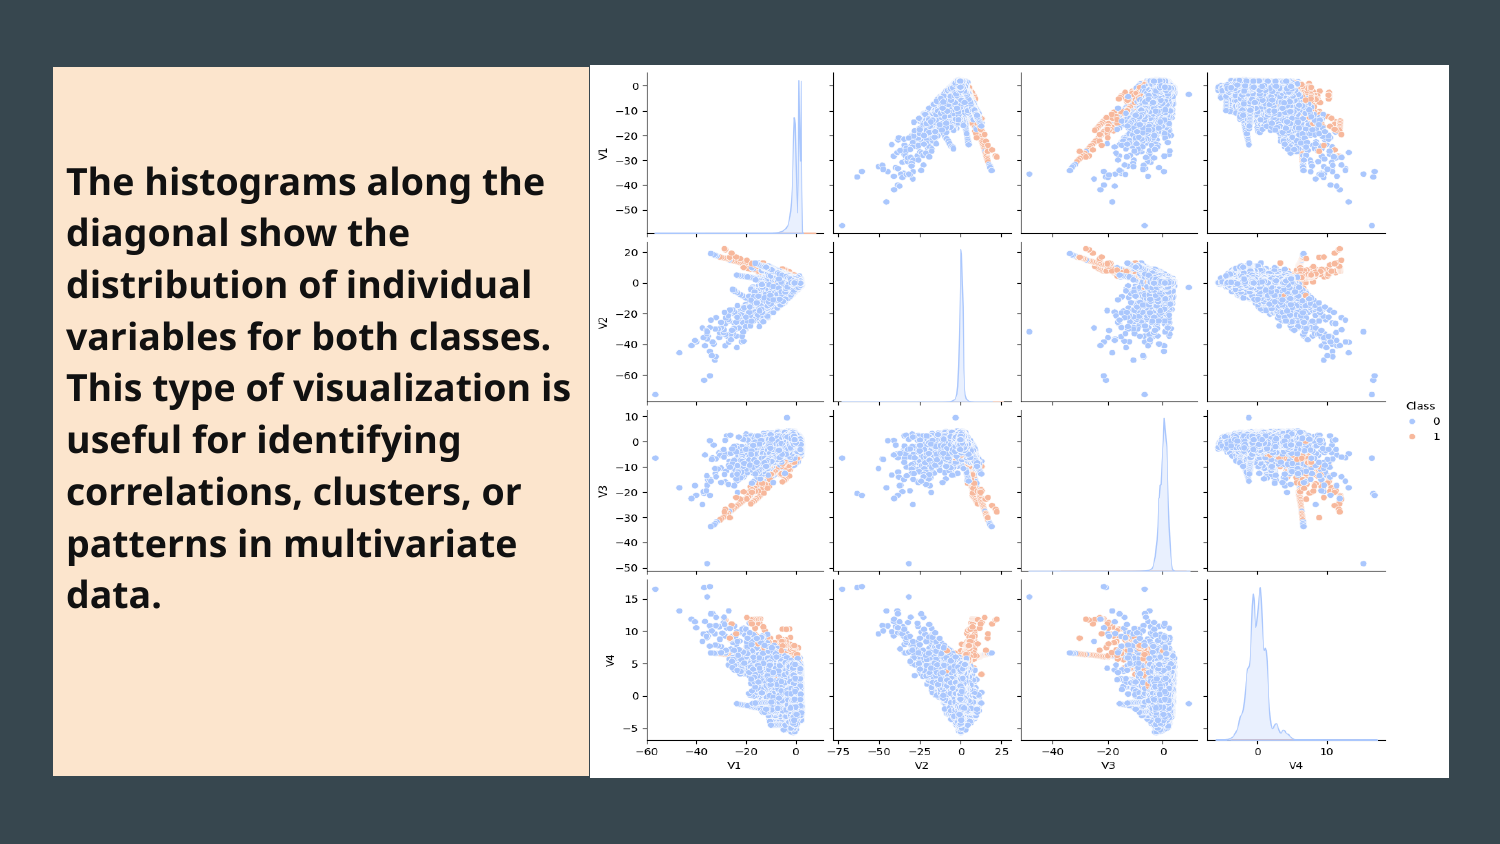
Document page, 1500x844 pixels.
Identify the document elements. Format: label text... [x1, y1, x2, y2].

picture [589, 65, 1449, 779]
list The histograms along the diagonal show the distribution of individual variables for both classes. This type of visualization is useful for identifying correlations, clusters, or patterns in multivariate data. [50, 64, 590, 779]
